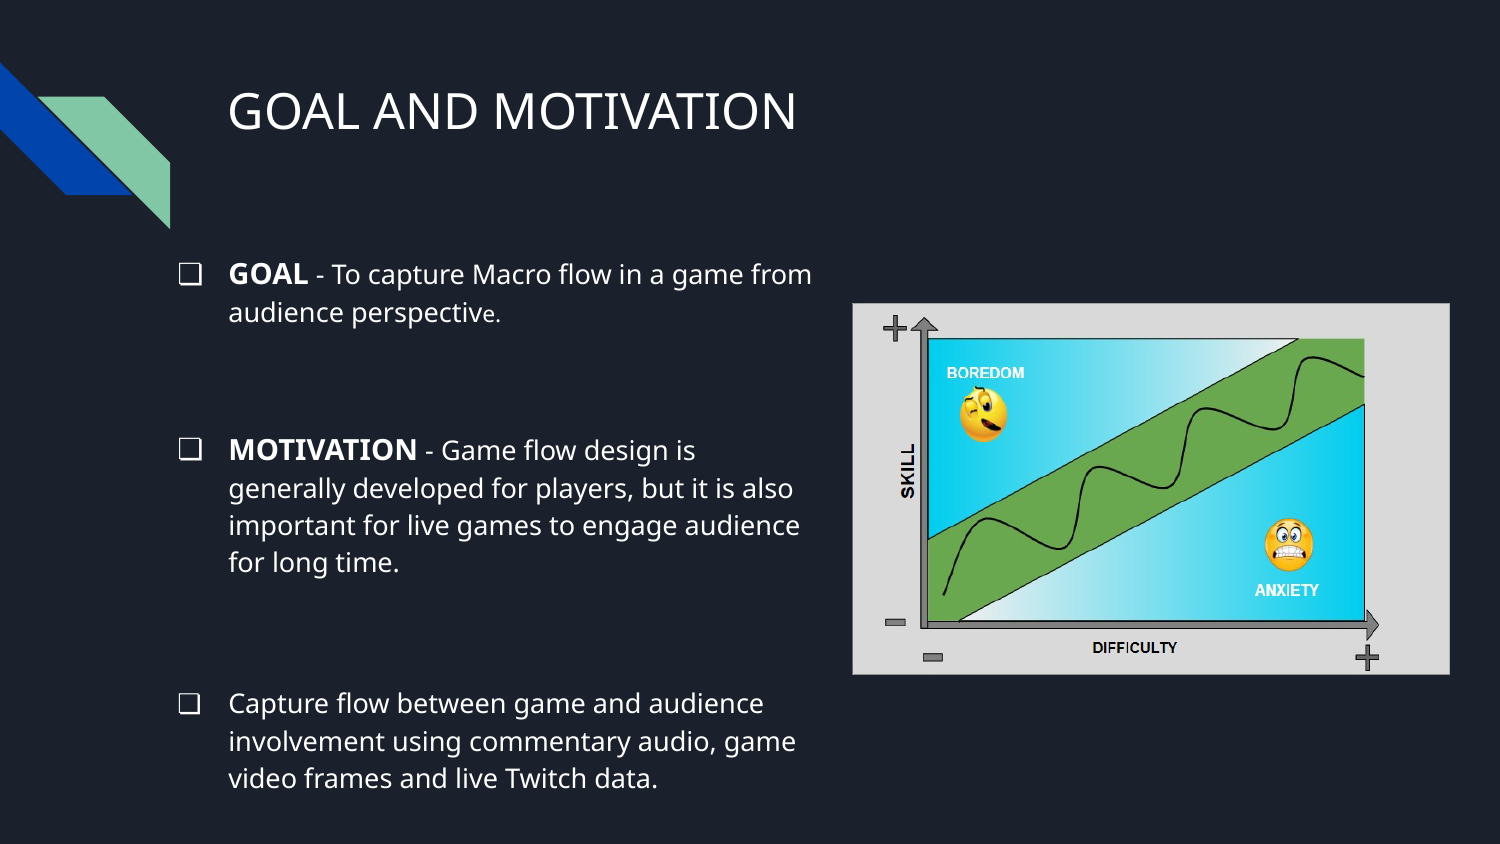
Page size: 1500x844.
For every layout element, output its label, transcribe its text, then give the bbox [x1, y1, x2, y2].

list GOAL - To capture Macro flow in a game from audience perspective. MOTIVATION - Game flow design is generally developed for players, but it is also important for live games to engage audience for long time. Capture flow between game and audience involvement using commentary audio, game video frames and live Twitch data. [138, 235, 834, 787]
title GOAL AND MOTIVATION [212, 64, 1368, 215]
picture [852, 302, 1451, 675]
